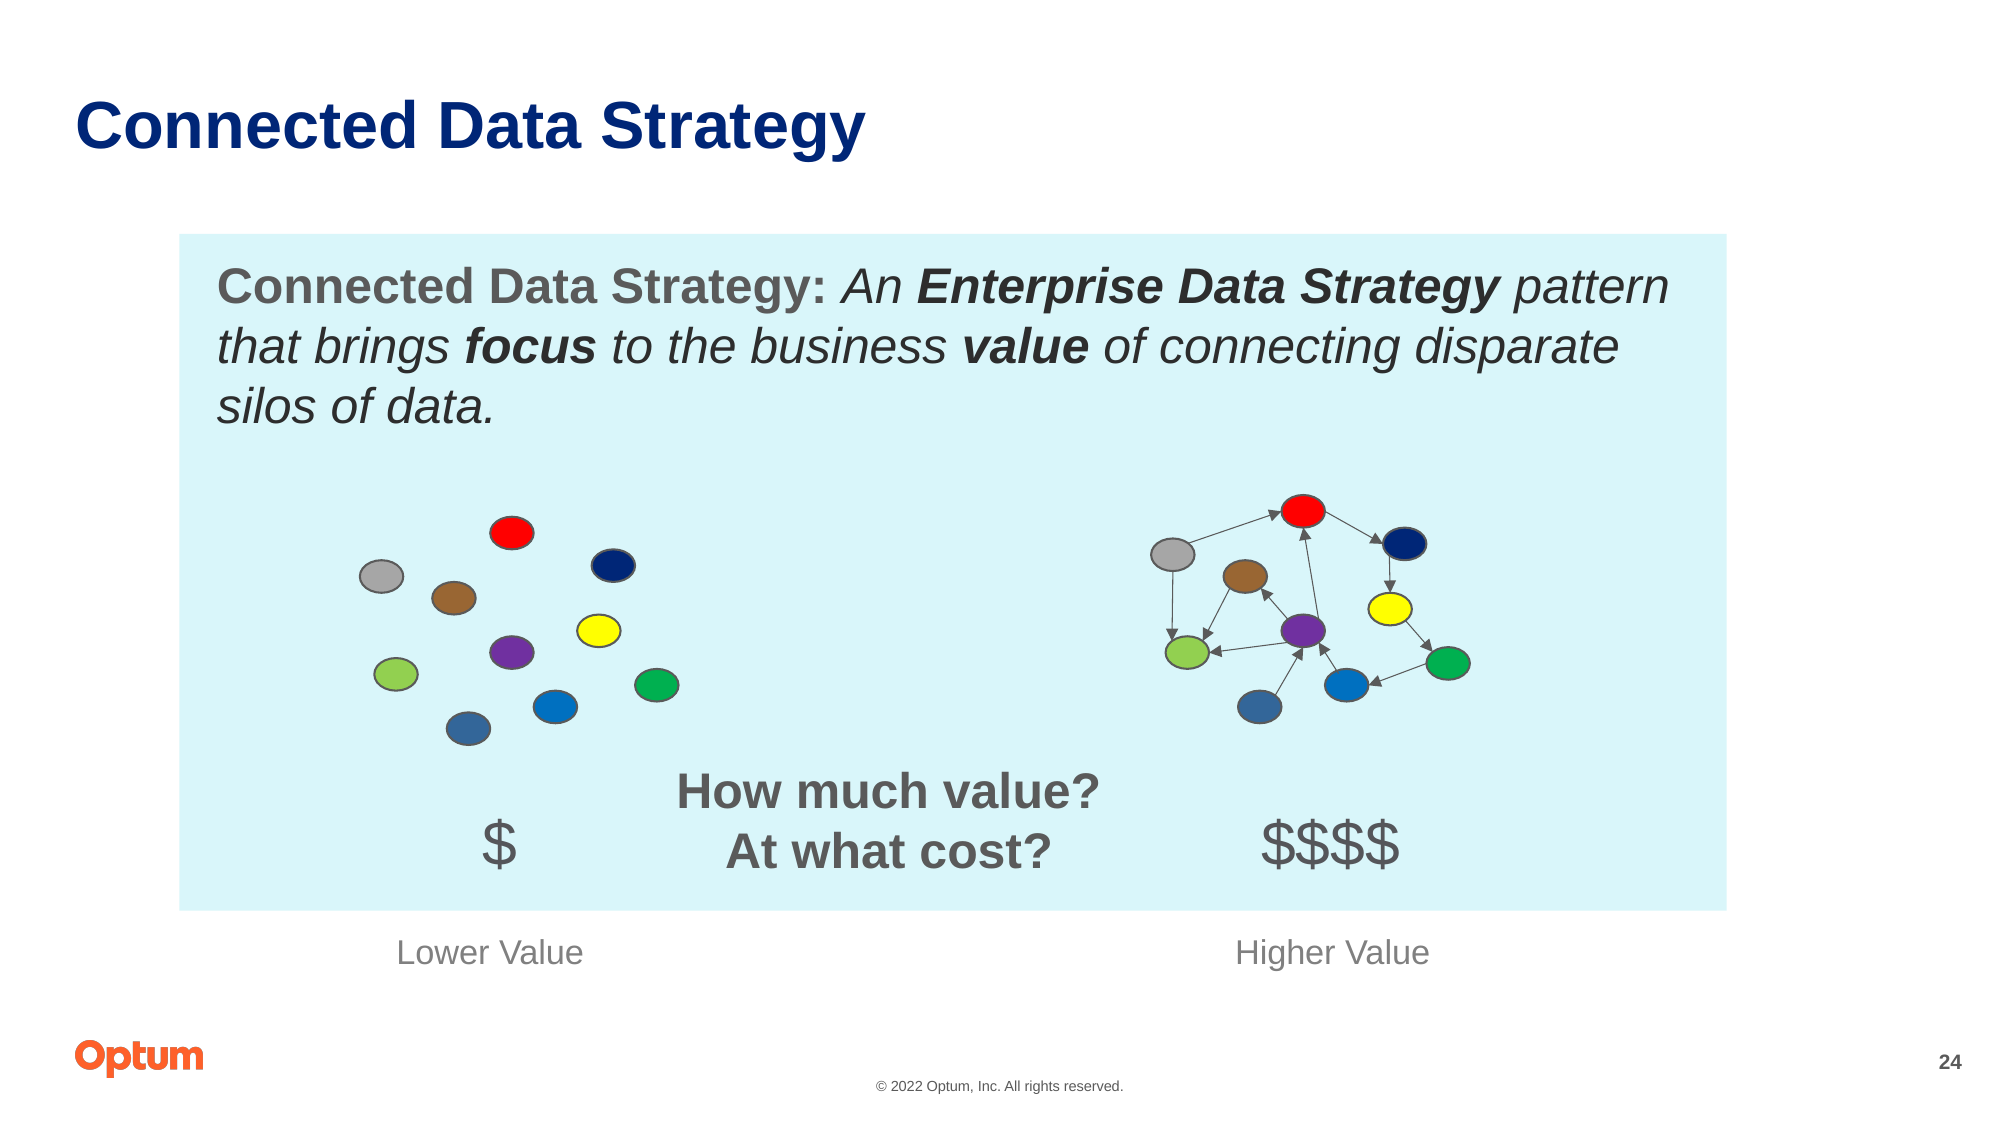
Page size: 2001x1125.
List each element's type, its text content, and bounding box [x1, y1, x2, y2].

picture [75, 1040, 203, 1078]
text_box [359, 516, 679, 746]
text_box $ [467, 795, 533, 886]
list Connected Data Strategy: An Enterprise Data Strategy pattern that brings focus to the business value of connecting disparate silos of data. [179, 233, 1727, 911]
text_box Lower Value [381, 923, 599, 980]
title Connected Data Strategy [75, 91, 1650, 164]
text_box How much value? At what cost? [656, 751, 1121, 887]
text_box $$$$ [1246, 795, 1415, 886]
text_box Higher Value [1220, 923, 1445, 980]
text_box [1151, 495, 1470, 724]
